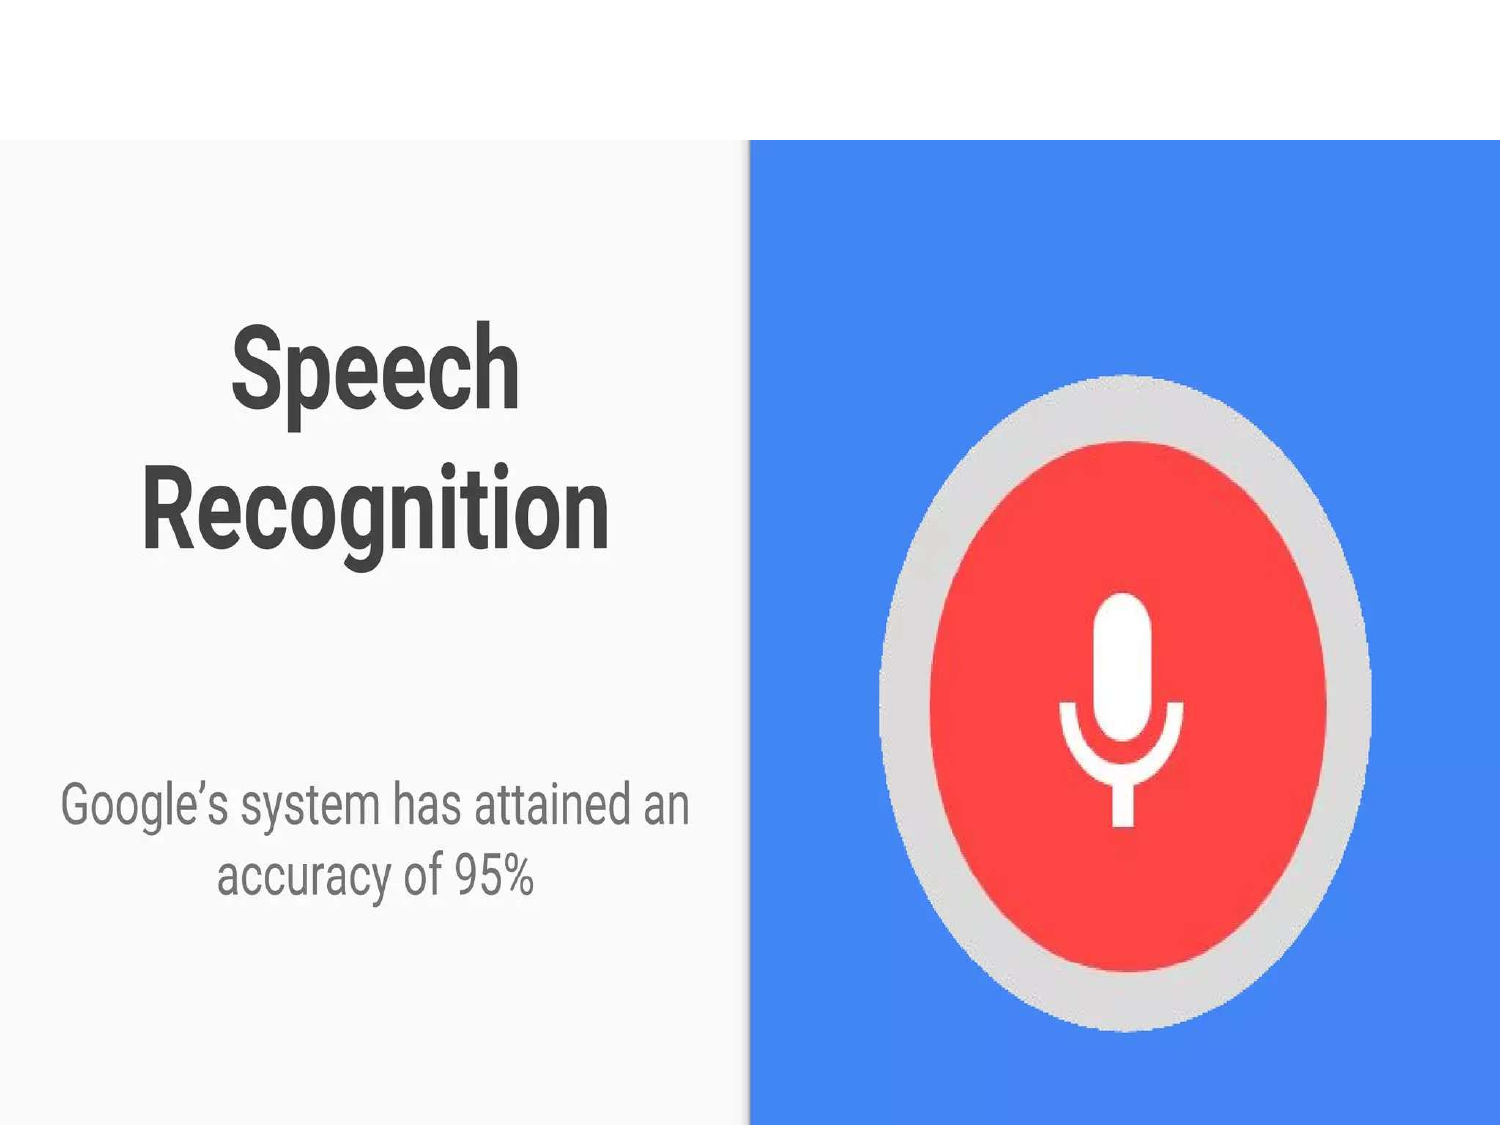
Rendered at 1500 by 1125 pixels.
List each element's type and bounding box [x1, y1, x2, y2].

picture [0, 140, 1500, 1125]
